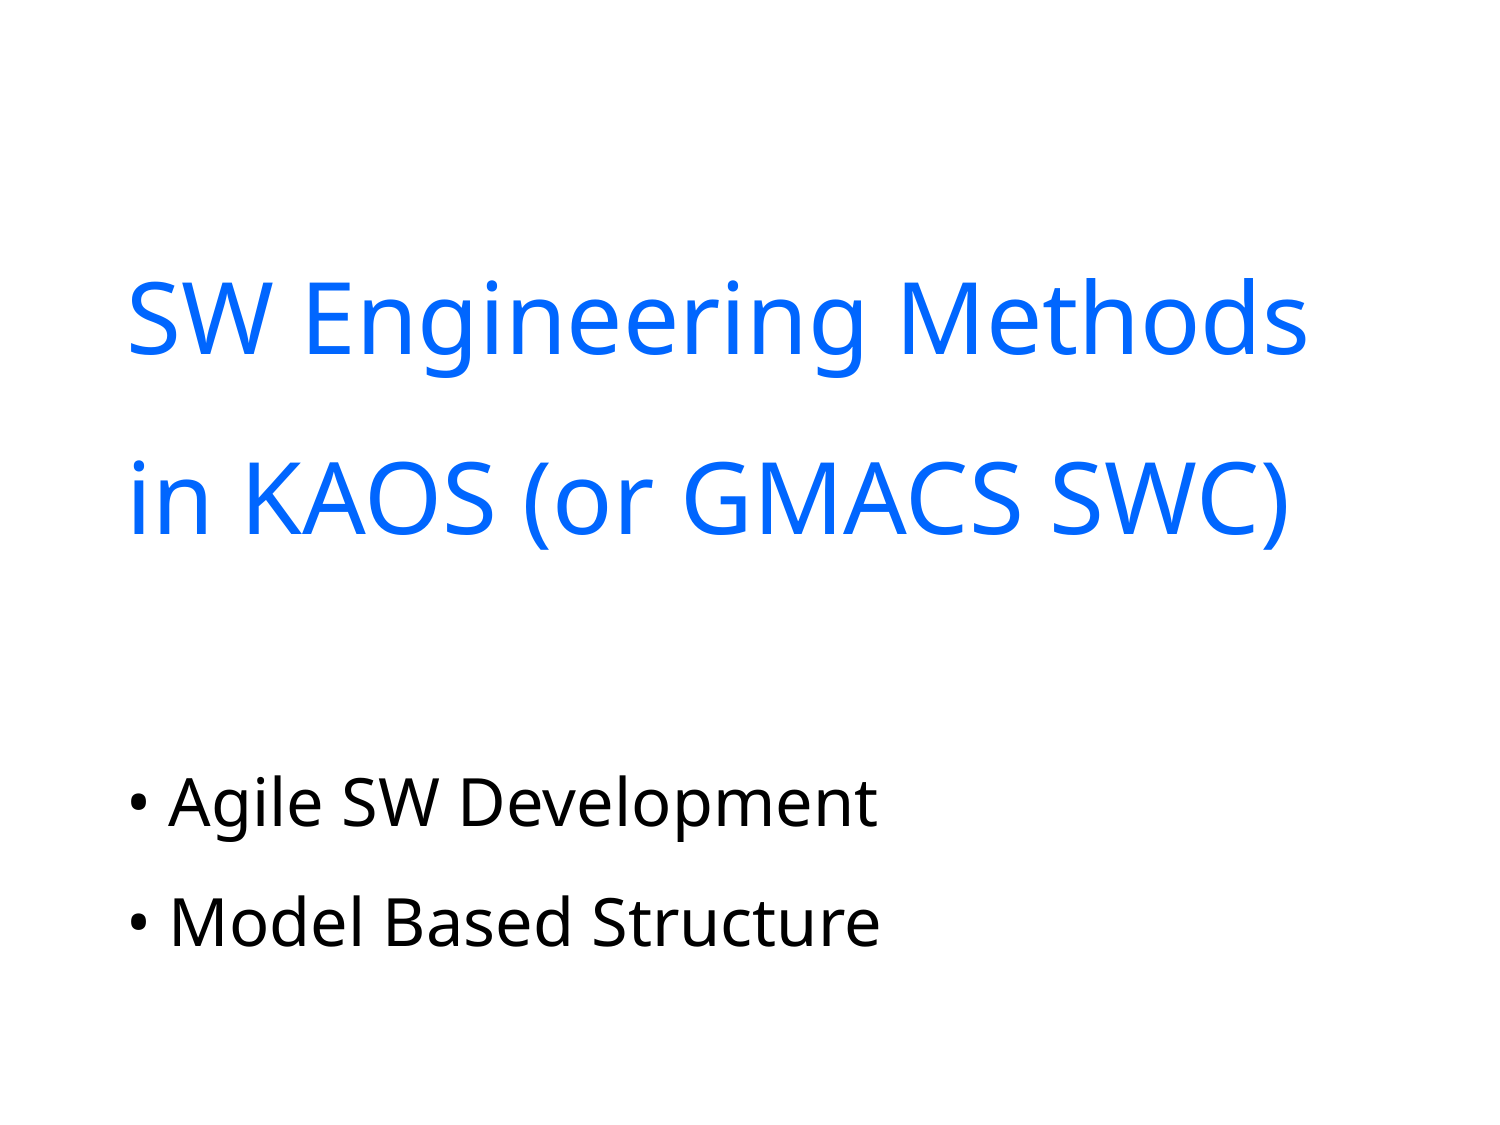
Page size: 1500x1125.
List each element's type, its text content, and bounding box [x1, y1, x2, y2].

title SW Engineering Methods in KAOS (or GMACS SWC) • Agile SW Development • Model Based Structure [111, 135, 1467, 1019]
